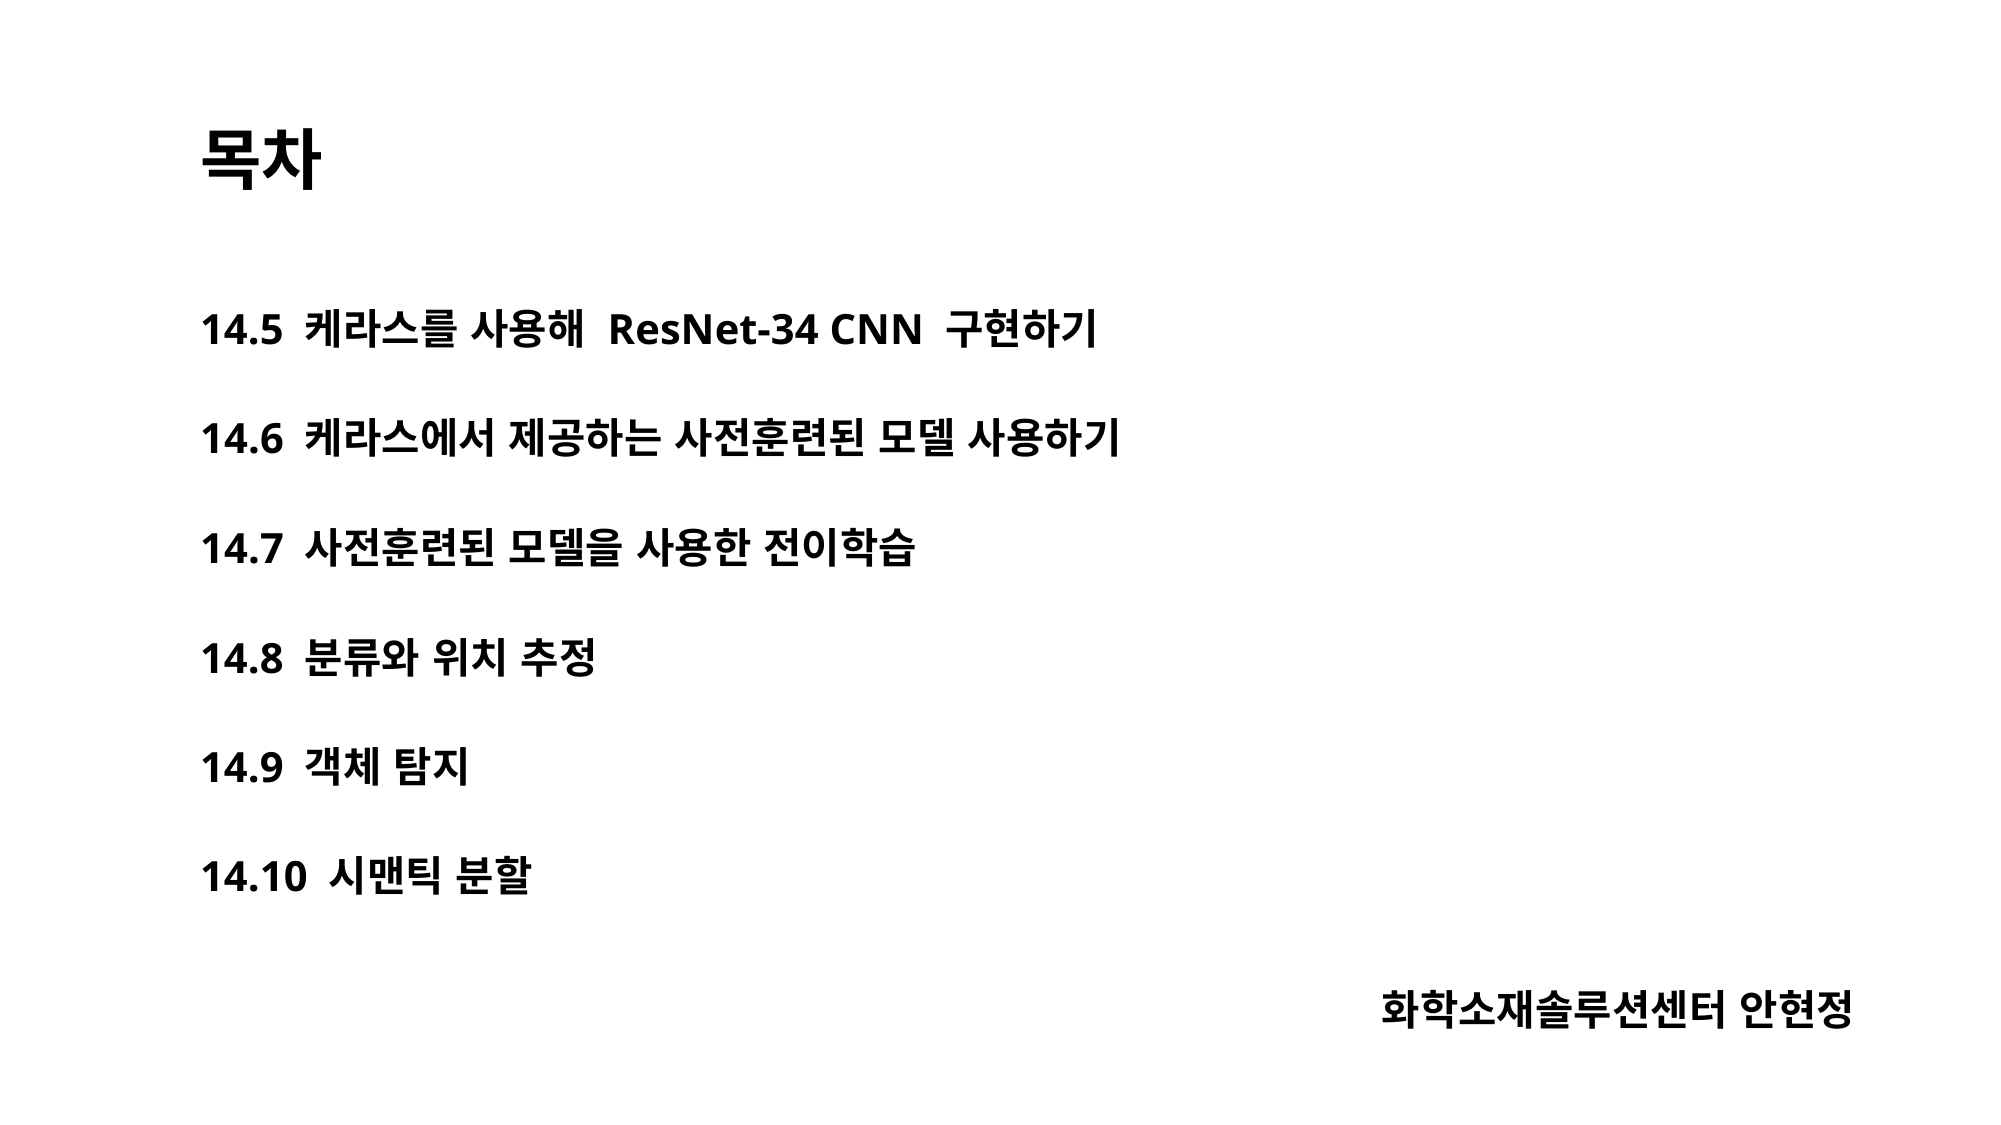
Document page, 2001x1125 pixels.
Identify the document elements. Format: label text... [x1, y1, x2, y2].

text_box 14.5 케라스를 사용해 ResNet-34 CNN 구현하기 [185, 295, 1132, 361]
text_box 14.10 시맨틱 분할 [185, 842, 1132, 908]
text_box 14.7 사전훈련된 모델을 사용한 전이학습 [185, 514, 984, 580]
text_box 14.6 케라스에서 제공하는 사전훈련된 모델 사용하기 [185, 404, 1218, 470]
text_box 목차 [185, 110, 380, 206]
text_box 화학소재솔루션센터 안현정 [1366, 976, 1946, 1042]
text_box 14.8 분류와 위치 추정 [185, 624, 1132, 690]
text_box 14.9 객체 탐지 [185, 733, 1132, 799]
